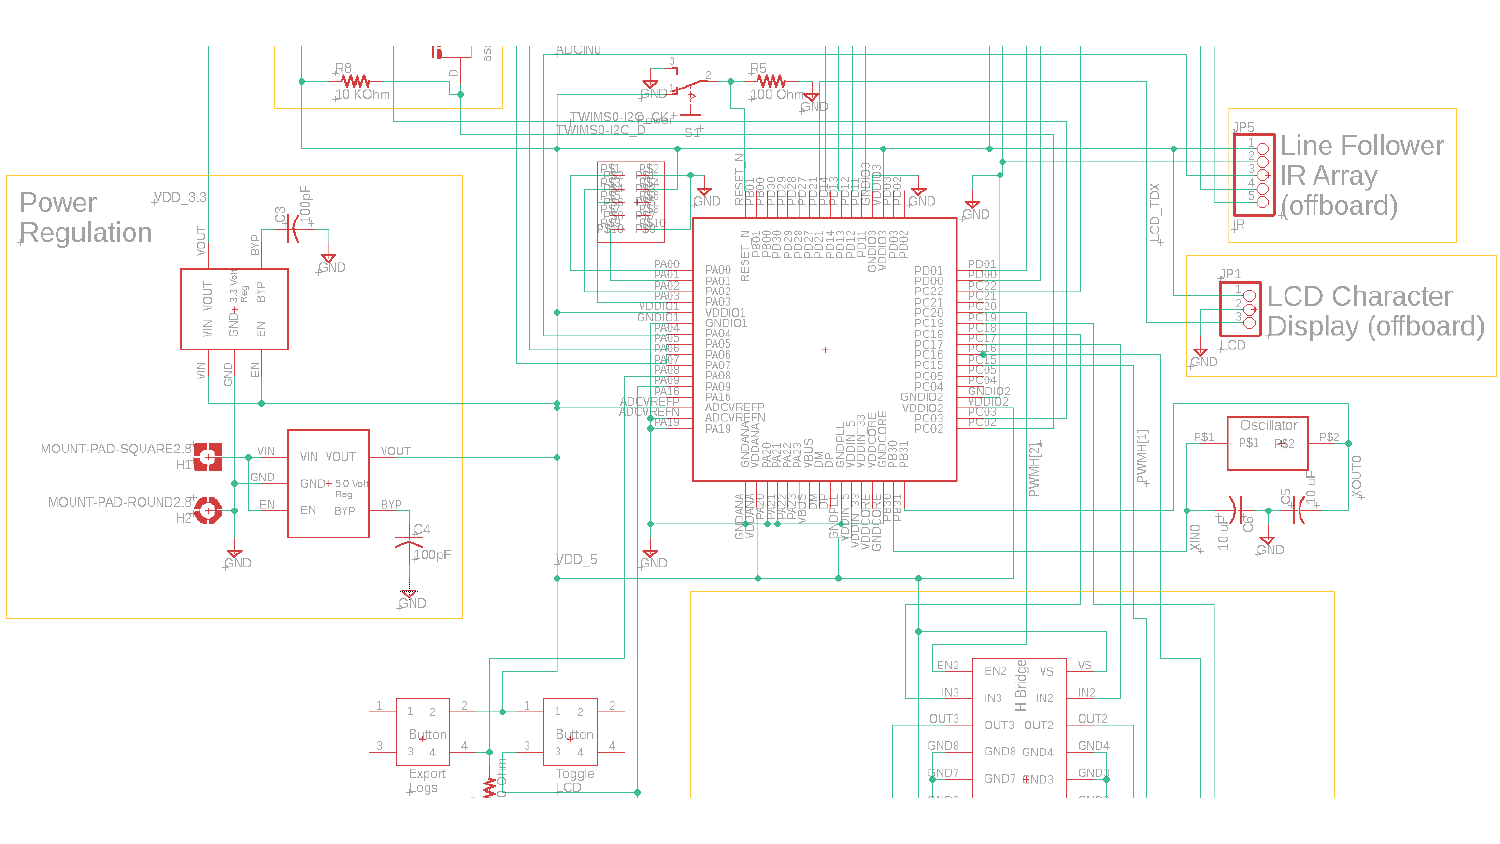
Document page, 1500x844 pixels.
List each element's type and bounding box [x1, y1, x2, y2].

picture [0, 45, 1500, 798]
